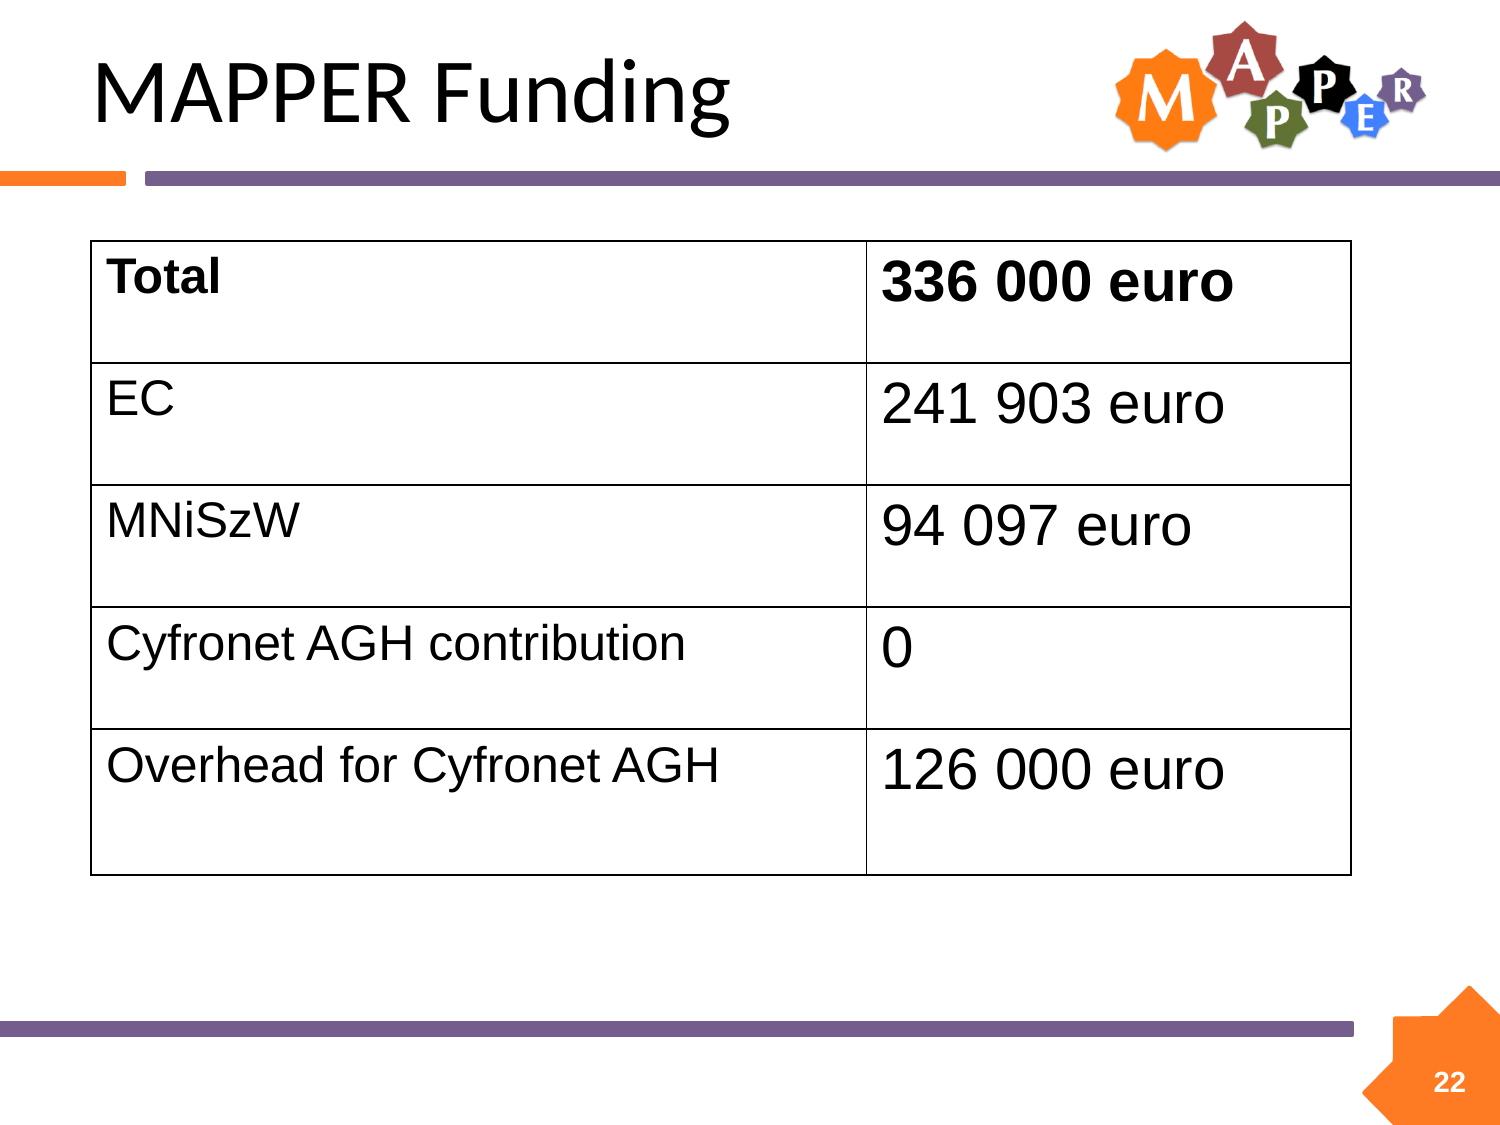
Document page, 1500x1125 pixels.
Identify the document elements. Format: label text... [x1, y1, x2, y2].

table_cell 241 903 euro [867, 364, 1350, 484]
table_header 336 000 euro [867, 242, 1350, 362]
table_cell Cyfronet AGH contribution [92, 608, 866, 728]
table_cell 126 000 euro [867, 730, 1350, 874]
table_header Total [92, 242, 866, 362]
table_cell 0 [867, 608, 1350, 728]
title MAPPER Funding [76, 31, 1093, 149]
picture [1092, 19, 1435, 158]
table_cell MNiSzW [92, 486, 866, 606]
table_cell Overhead for Cyfronet AGH [92, 730, 866, 874]
table_cell EC [92, 364, 866, 484]
table_cell 94 097 euro [867, 486, 1350, 606]
